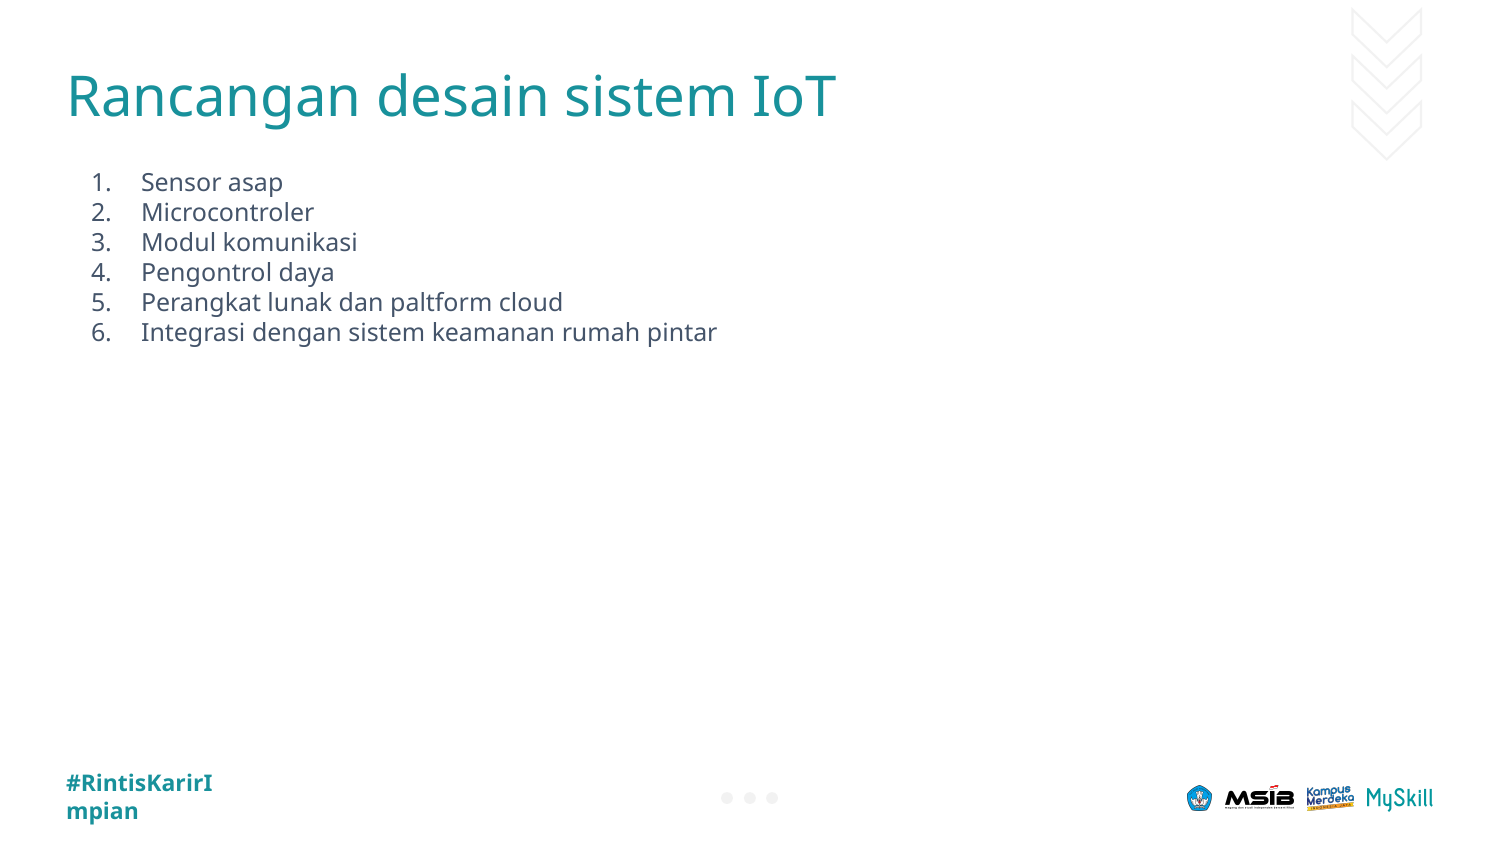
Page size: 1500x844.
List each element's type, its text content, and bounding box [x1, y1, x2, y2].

picture [1367, 788, 1433, 812]
picture [1307, 786, 1354, 811]
title Rancangan desain sistem IoT [51, 47, 1449, 142]
subtitle Sensor asap Microcontroler Modul komunikasi Pengontrol daya Perangkat lunak dan paltform cloud Integrasi dengan sistem keamanan rumah pintar [51, 159, 1449, 750]
picture [1225, 785, 1294, 809]
picture [1203, 785, 1212, 792]
picture [1192, 792, 1207, 807]
picture [1207, 802, 1212, 811]
picture [1187, 785, 1196, 792]
